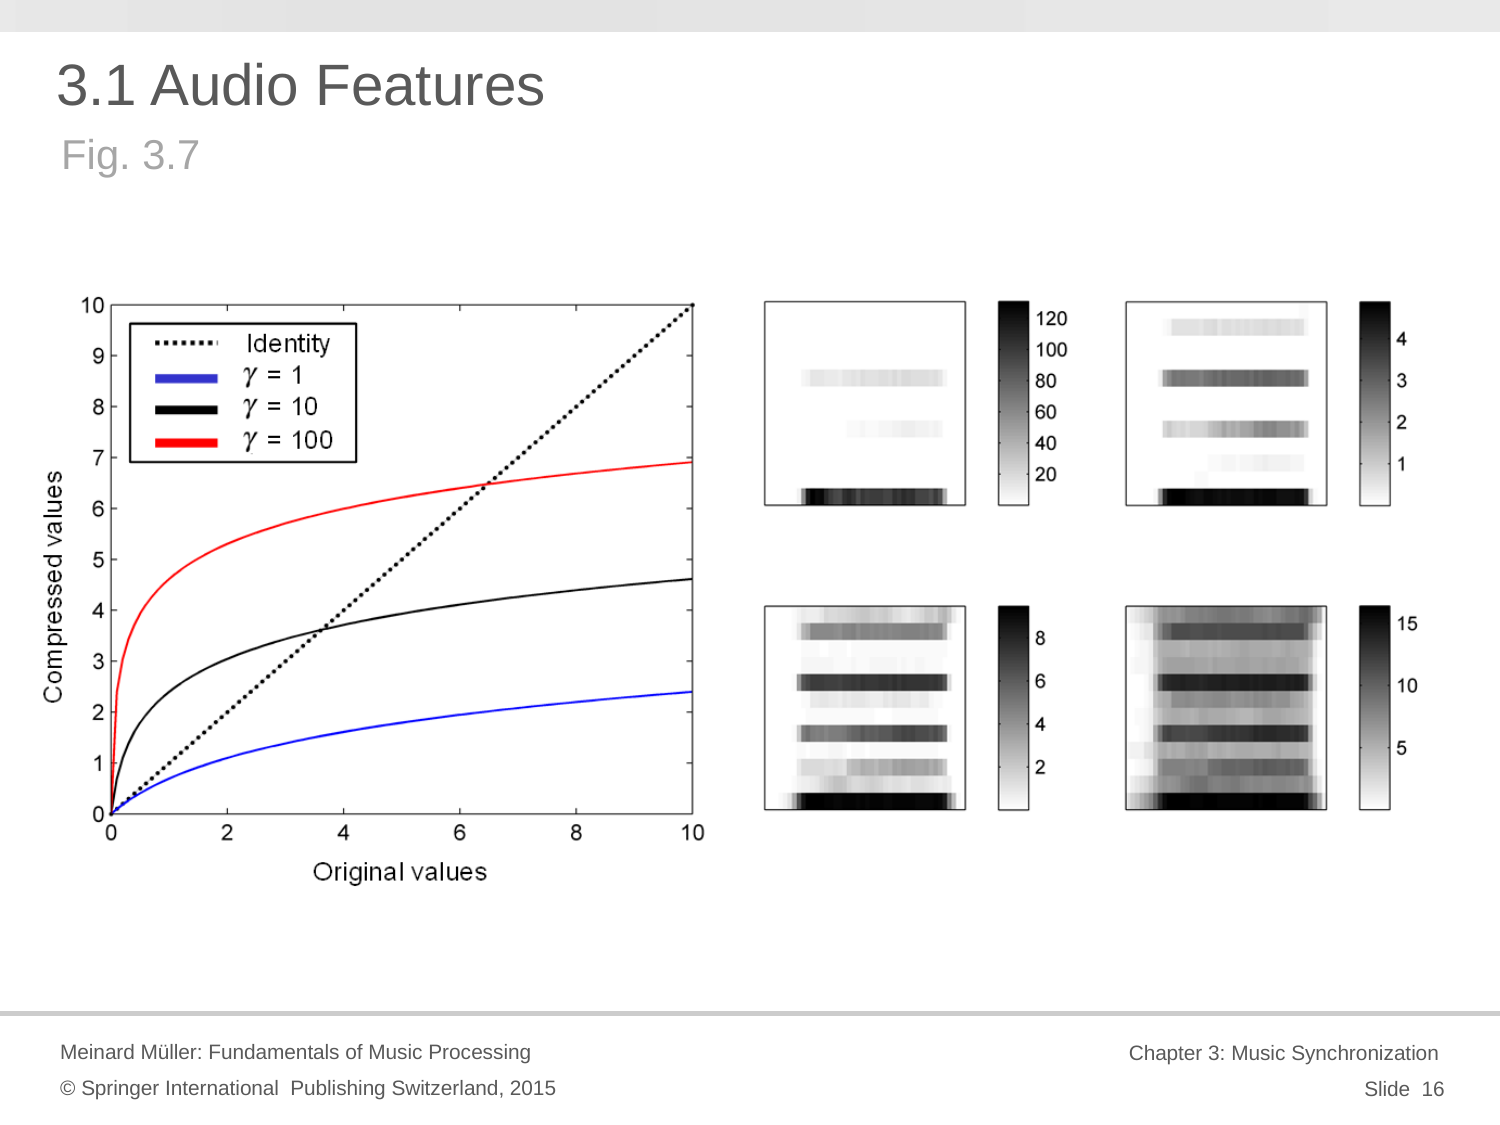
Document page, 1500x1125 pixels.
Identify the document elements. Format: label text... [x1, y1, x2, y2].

title 3.1 Audio Features [40, 39, 1448, 133]
list Fig. 3.7 [46, 115, 276, 198]
picture [0, 0, 1500, 32]
picture [13, 258, 1481, 912]
